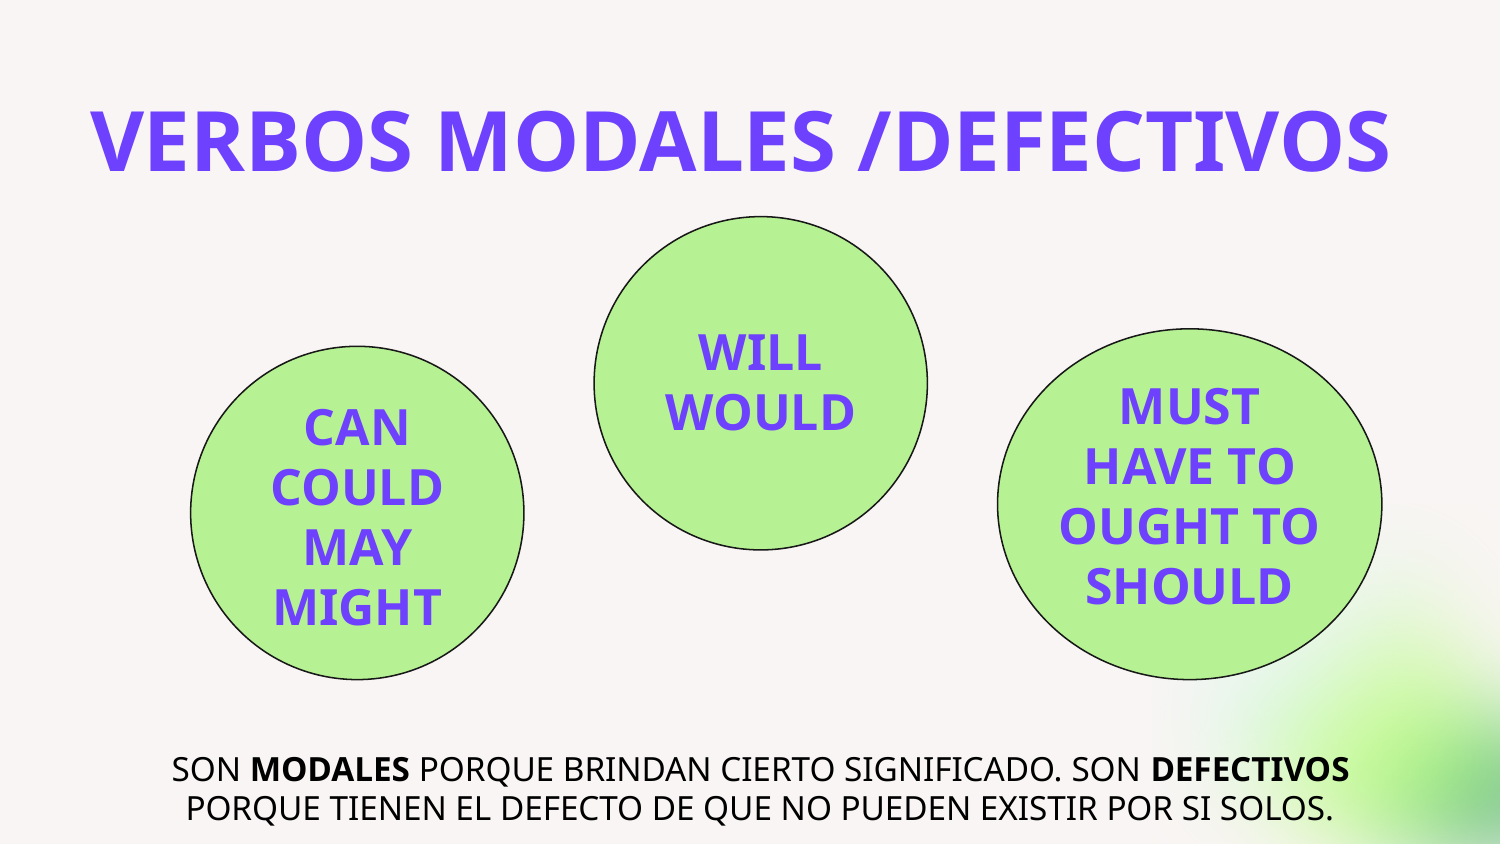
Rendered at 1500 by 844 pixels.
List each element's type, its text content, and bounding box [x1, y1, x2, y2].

text_box [630, 216, 891, 279]
text_box [660, 516, 862, 550]
subtitle CAN COULD MAY MIGHT [143, 340, 572, 651]
title VERBOS MODALES /DEFECTIVOS [0, 72, 1500, 167]
text_box [1078, 328, 1301, 361]
text_box SON MODALES PORQUE BRINDAN CIERTO SIGNIFICADO. SON DEFECTIVOS PORQUE TIENEN EL DEFECTO DE QUE NO PUEDEN EXISTIR POR SI SOLOS. [120, 732, 1401, 843]
picture [1151, 503, 1500, 844]
subtitle MUST HAVE TO OUGHT TO SHOULD [997, 361, 1382, 630]
text_box [263, 651, 451, 680]
text_box [1055, 630, 1324, 680]
subtitle WILL WOULD [568, 279, 953, 516]
